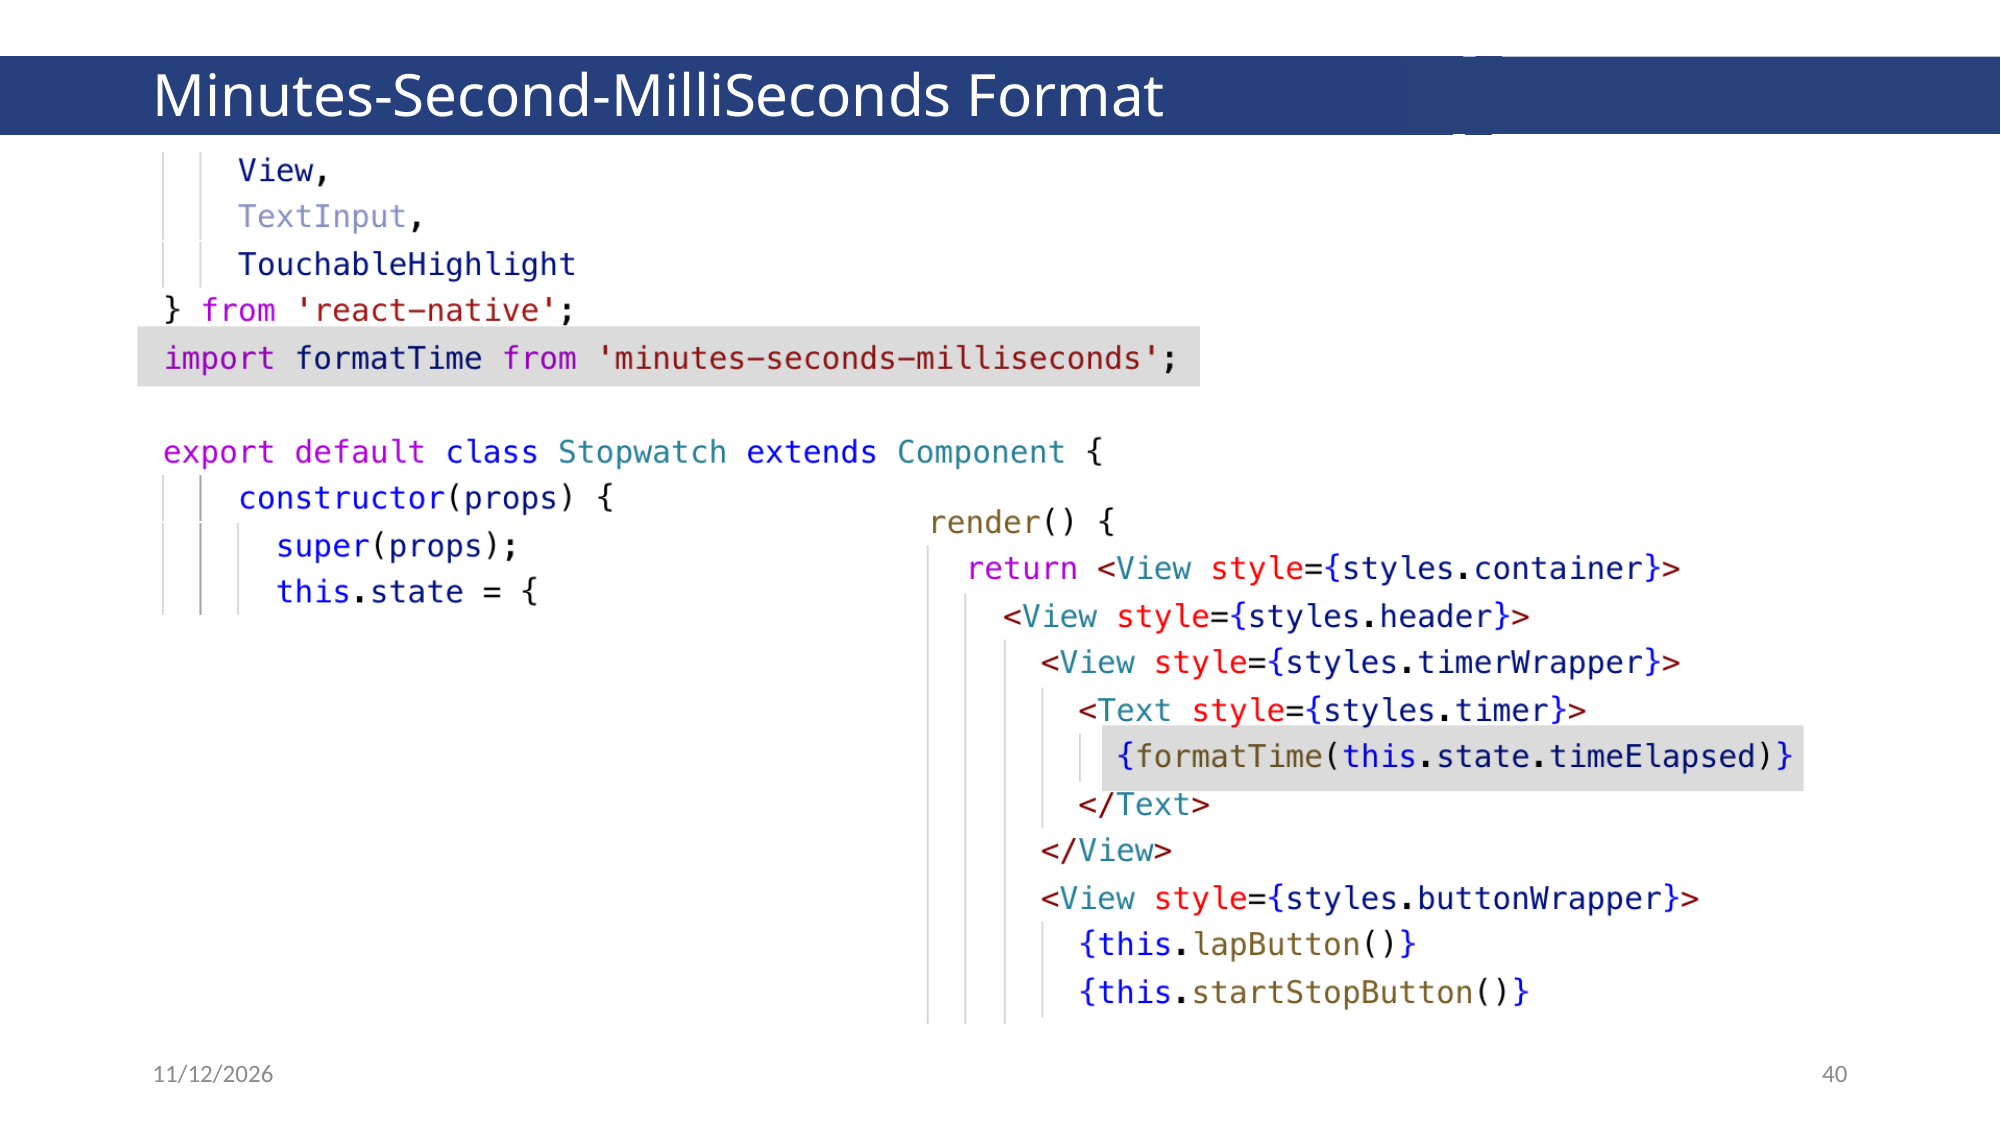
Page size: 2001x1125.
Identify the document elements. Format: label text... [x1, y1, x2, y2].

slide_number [137, 1042, 365, 1103]
picture [137, 152, 1863, 1024]
picture [0, 56, 137, 135]
picture [1863, 50, 2001, 144]
slide_number 39 [1640, 1042, 1863, 1103]
title Minutes-Second-MilliSeconds Format [137, 43, 1863, 152]
